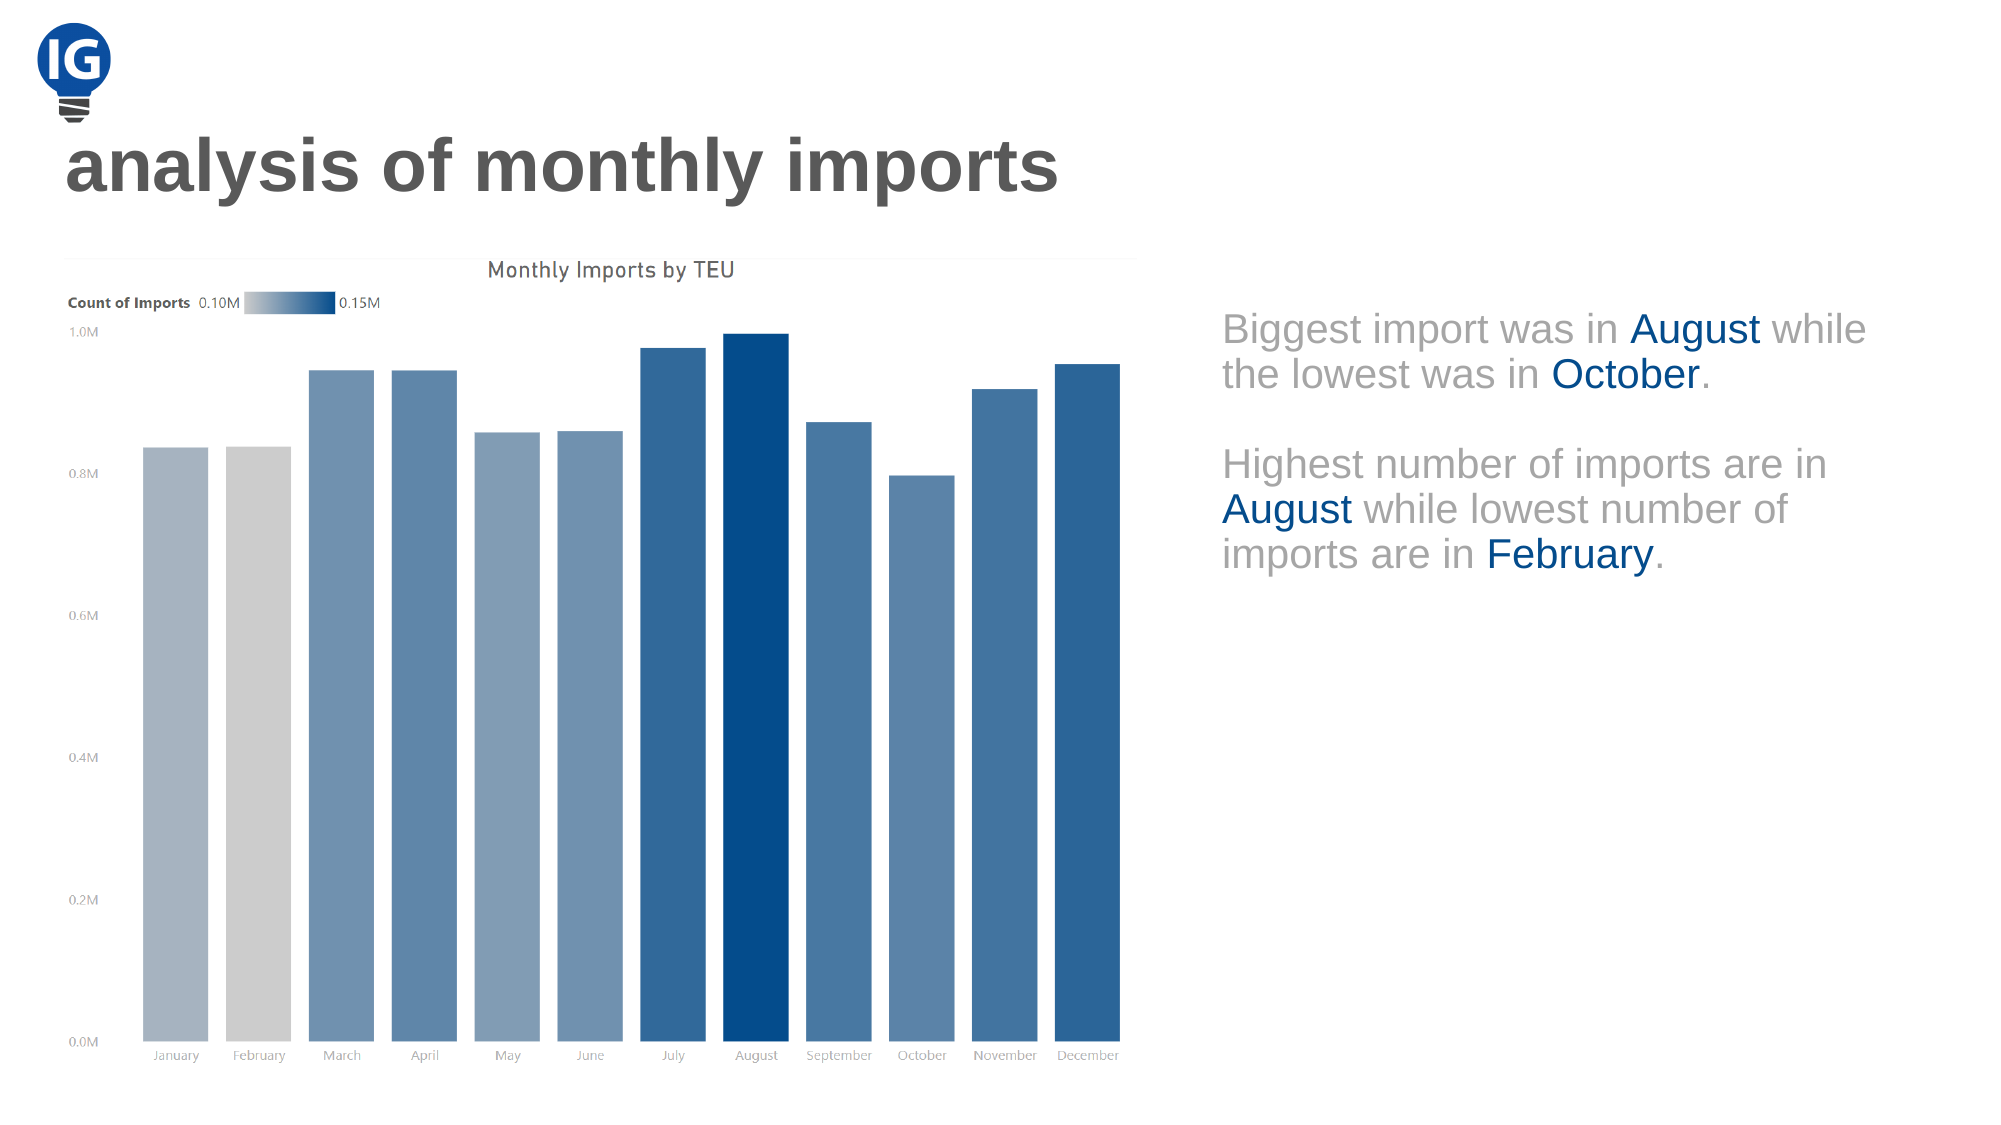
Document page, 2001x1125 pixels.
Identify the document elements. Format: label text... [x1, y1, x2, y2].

text_box Biggest import was in August while the lowest was in October. Highest number of imports are in August while lowest number of imports are in February. [1207, 299, 1936, 1035]
picture [64, 258, 1137, 1073]
picture [0, 22, 171, 123]
text_box analysis of monthly imports [50, 111, 1866, 215]
